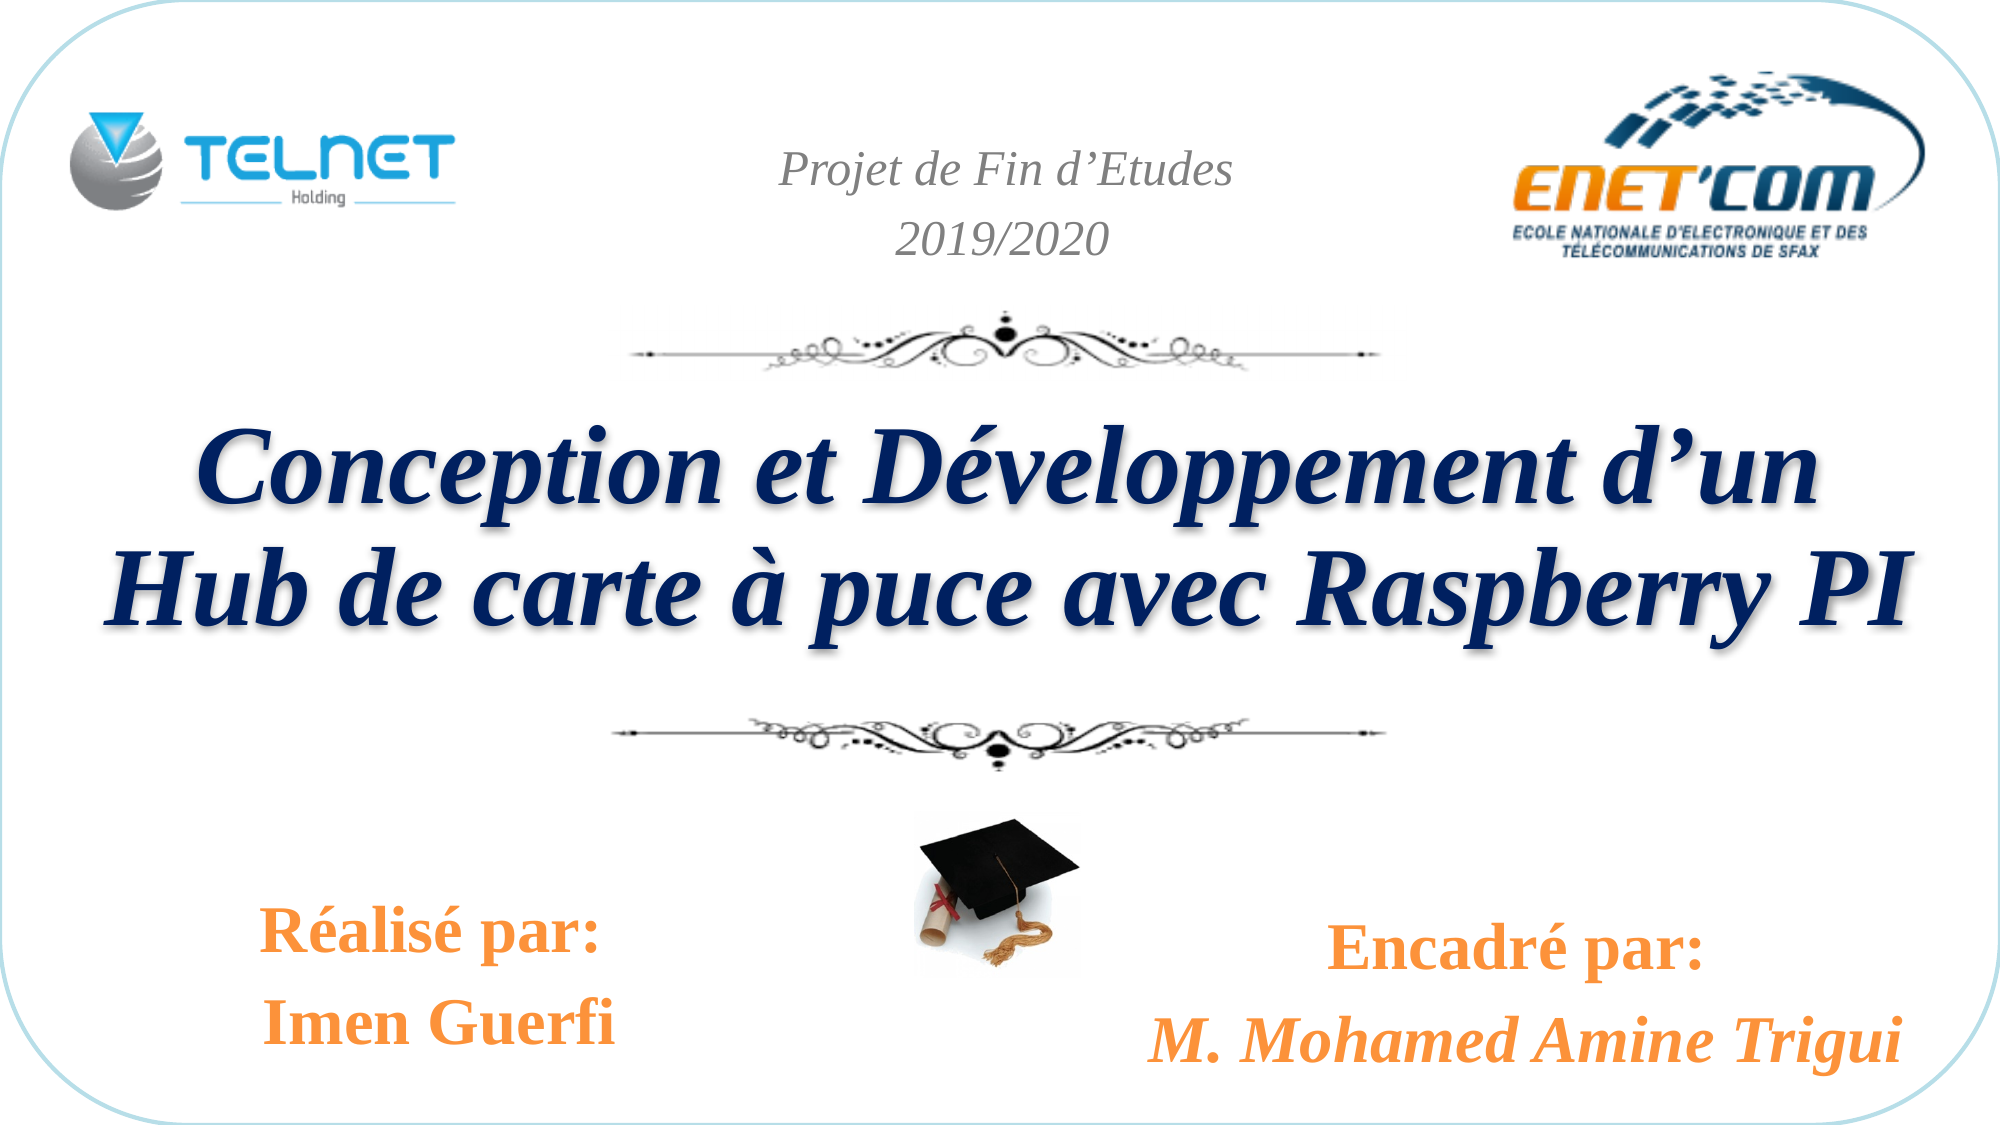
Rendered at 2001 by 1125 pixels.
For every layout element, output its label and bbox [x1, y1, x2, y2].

text_box [0, 0, 2000, 1125]
picture [56, 67, 470, 256]
picture [587, 710, 1408, 777]
picture [1505, 67, 1932, 266]
picture [608, 305, 1408, 382]
picture [914, 811, 1081, 979]
